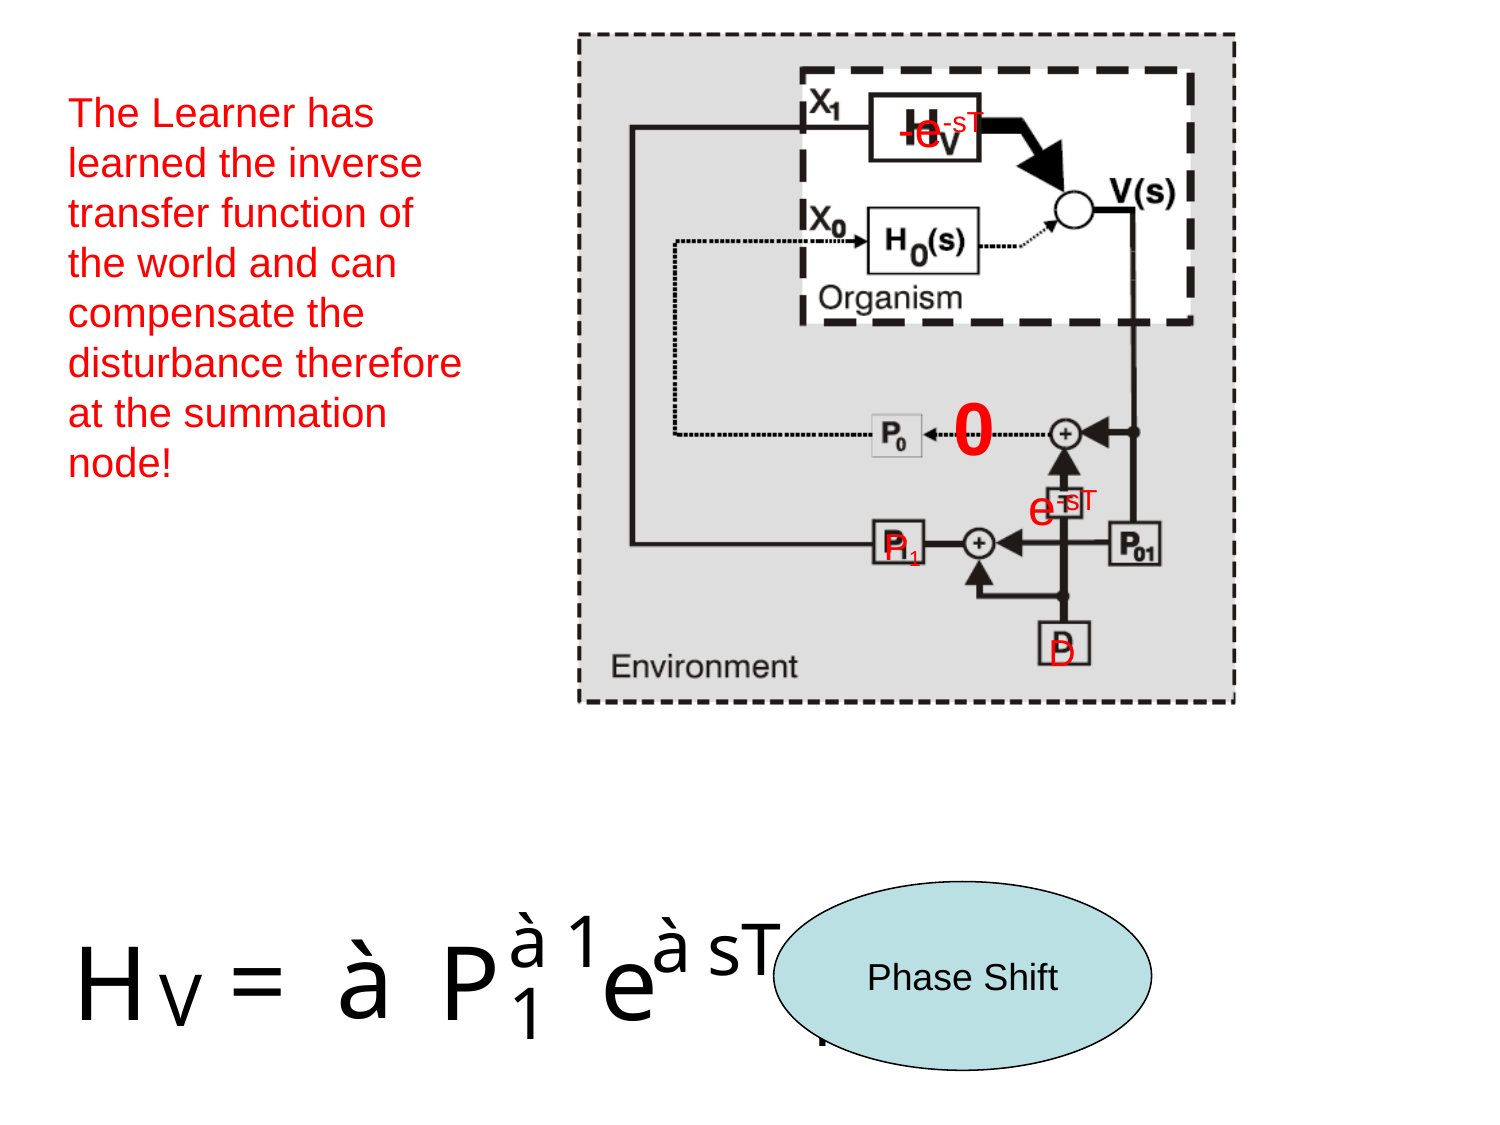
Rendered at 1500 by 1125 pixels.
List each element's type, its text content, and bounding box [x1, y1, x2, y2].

text_box The Learner has learned the inverse transfer function of the world and can compensate the disturbance therefore at the summation node! [53, 78, 482, 493]
text_box Phase Shift [866, 1057, 1060, 1071]
text_box Phase Shift [1133, 935, 1152, 1017]
text_box Phase Shift [880, 881, 1046, 891]
picture [572, 30, 1237, 705]
picture [64, 892, 1129, 1050]
